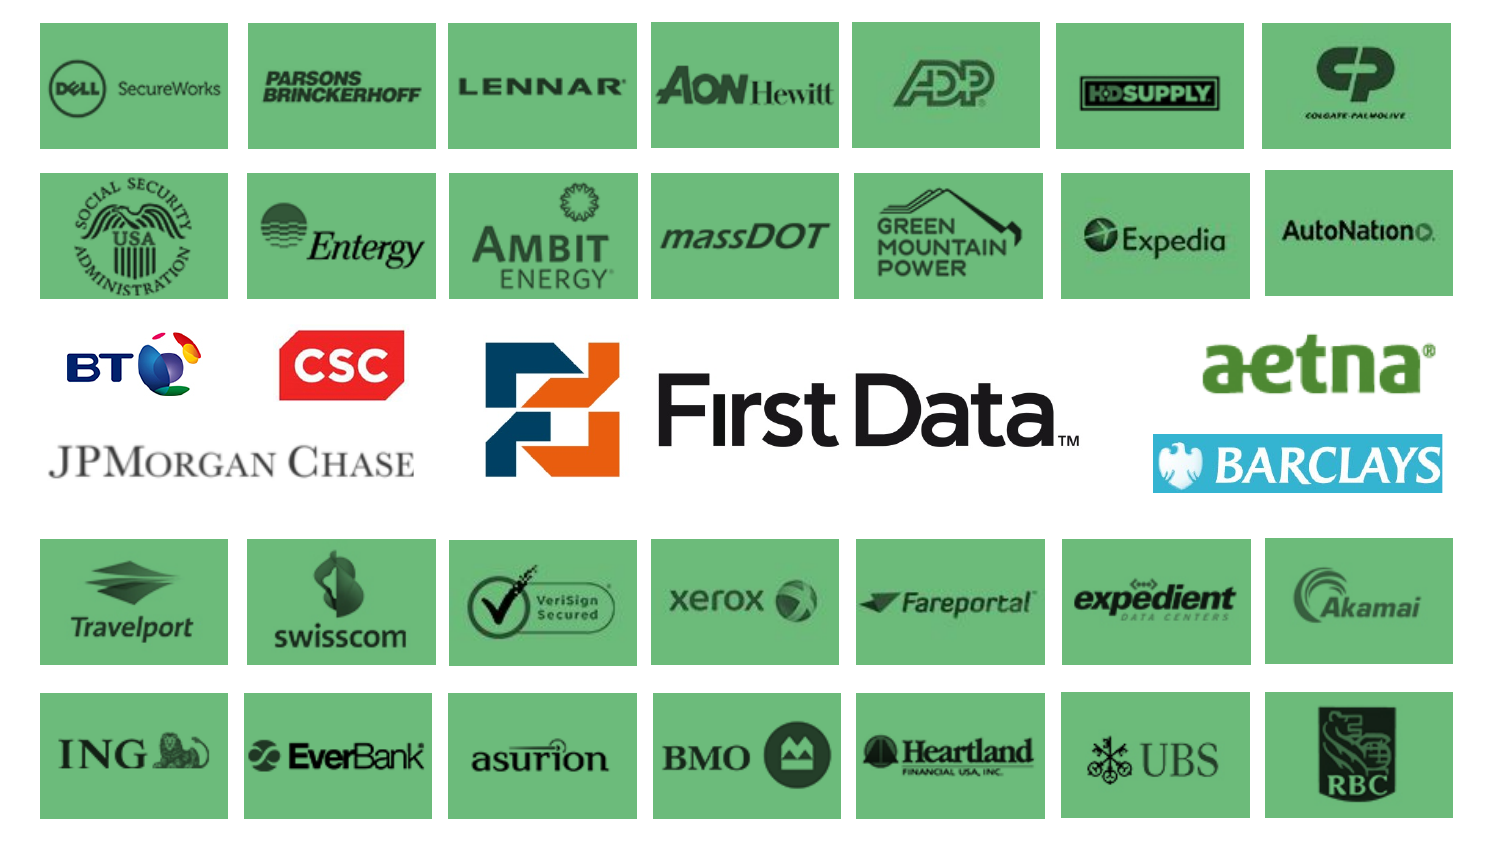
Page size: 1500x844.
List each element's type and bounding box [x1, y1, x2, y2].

picture [1265, 170, 1454, 297]
picture [247, 539, 436, 666]
picture [449, 540, 638, 666]
picture [59, 321, 209, 405]
picture [39, 693, 228, 819]
picture [854, 173, 1043, 299]
picture [651, 173, 840, 299]
picture [244, 693, 433, 819]
picture [39, 539, 228, 666]
picture [39, 23, 228, 149]
picture [448, 693, 637, 819]
picture [856, 539, 1045, 666]
picture [653, 693, 842, 819]
picture [448, 23, 637, 149]
picture [1061, 692, 1250, 818]
picture [1061, 173, 1250, 299]
picture [39, 173, 228, 299]
picture [856, 693, 1045, 819]
picture [247, 173, 436, 299]
picture [851, 21, 1040, 148]
picture [1062, 539, 1251, 666]
picture [1201, 332, 1443, 401]
picture [651, 539, 840, 666]
picture [1152, 434, 1443, 493]
picture [651, 22, 840, 149]
picture [1262, 23, 1451, 149]
picture [47, 434, 414, 489]
picture [247, 23, 436, 149]
picture [1265, 692, 1454, 818]
picture [273, 324, 410, 403]
picture [483, 331, 1084, 483]
picture [449, 173, 638, 299]
picture [1056, 23, 1245, 149]
picture [1265, 538, 1454, 664]
